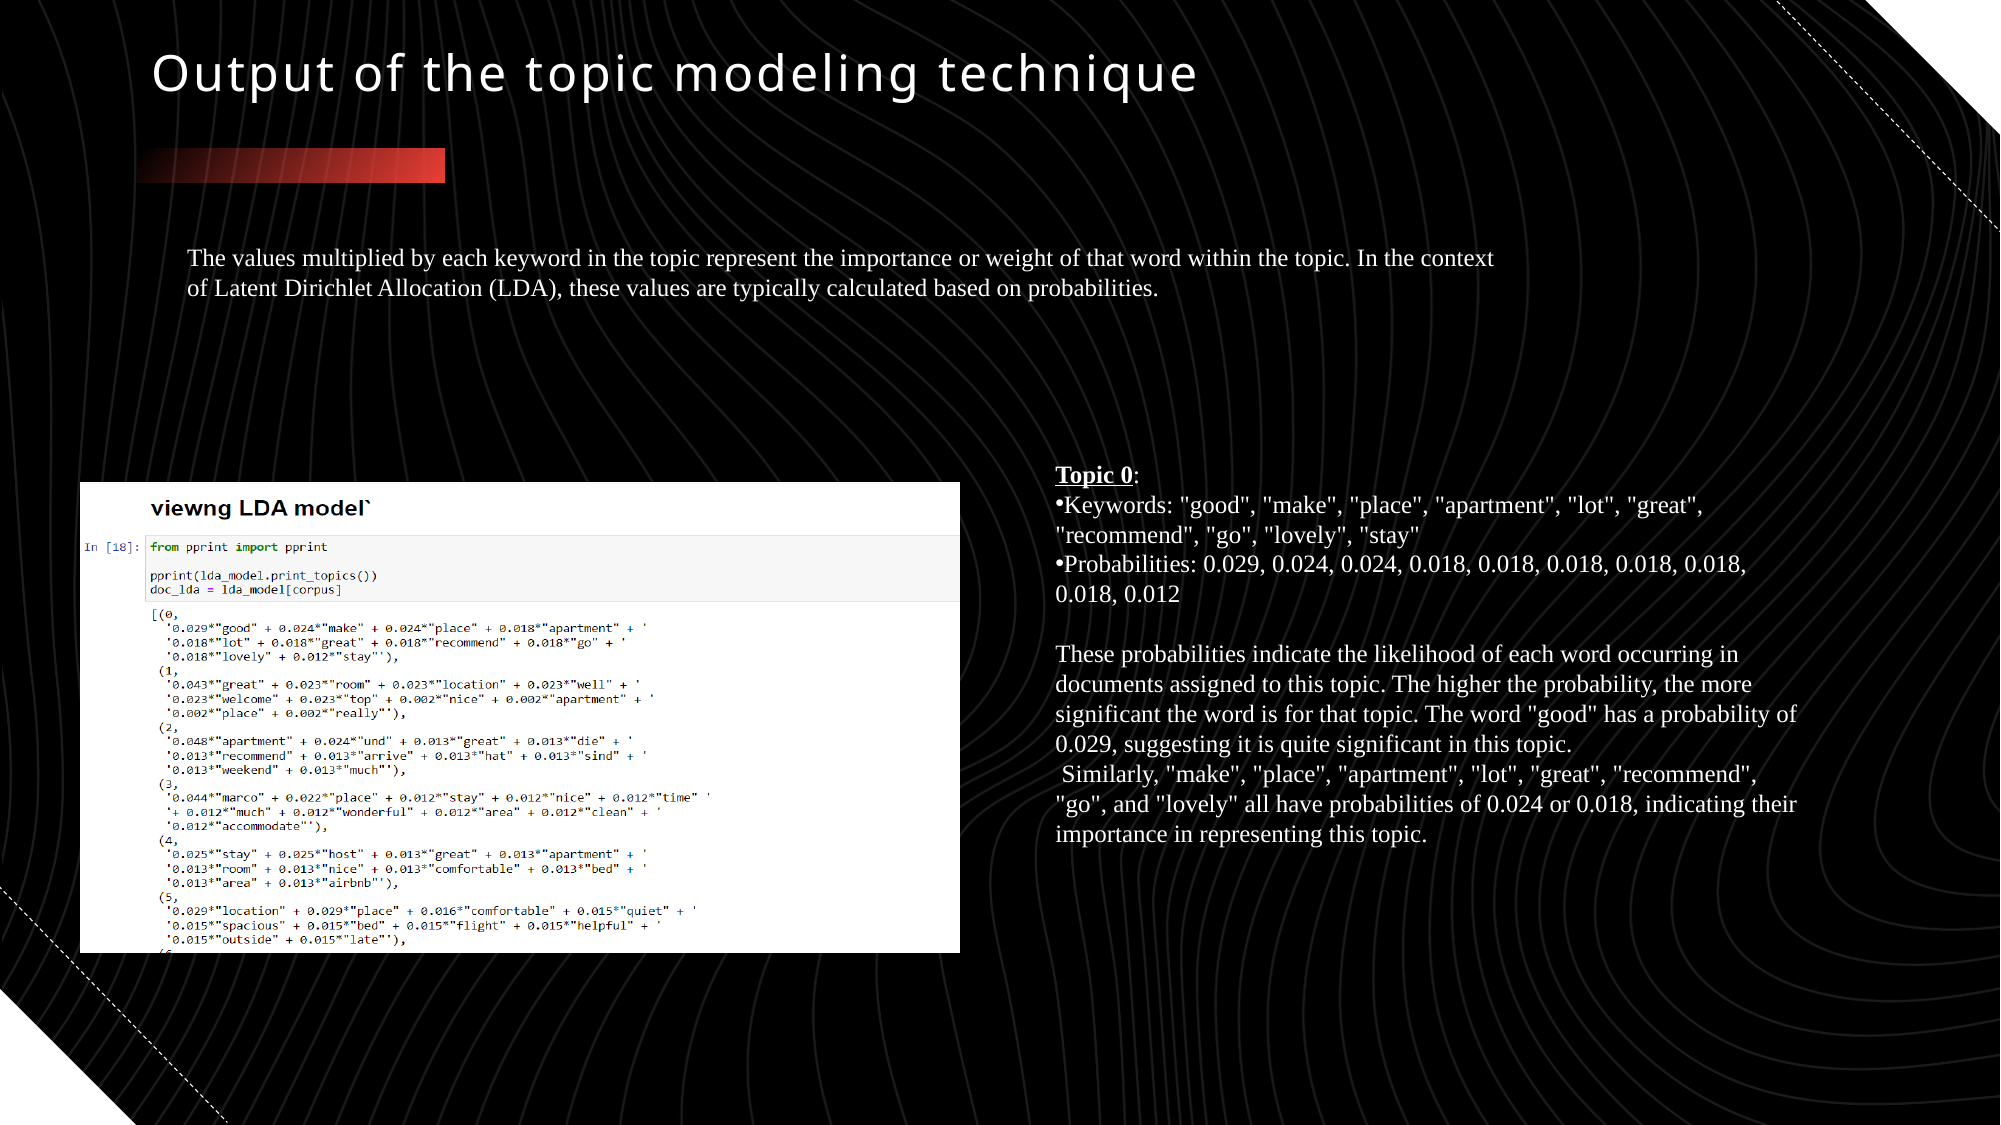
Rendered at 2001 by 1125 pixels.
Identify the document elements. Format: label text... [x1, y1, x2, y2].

text_box The values multiplied by each keyword in the topic represent the importance or weight of that word within the topic. In the context of Latent Dirichlet Allocation (LDA), these values are typically calculated based on probabilities. [172, 234, 1514, 340]
picture [80, 482, 960, 953]
title Output of the topic modeling technique [136, 27, 1863, 124]
text_box Topic 0: Keywords: "good", "make", "place", "apartment", "lot", "great", "recommend", "go", "lovely", "stay" Probabilities: 0.029, 0.024, 0.024, 0.018, 0.018, 0.018, 0.018, 0.018, 0.018, 0.012 These probabilities indicate the likelihood of each word occurring in documents assigned to this topic. The higher the probability, the more significant the word is for that topic. The word "good" has a probability of 0.029, suggesting it is quite significant in this topic. Similarly, "make", "place", "apartment", "lot", "great", "recommend", "go", and "lovely" all have probabilities of 0.024 or 0.018, indicating their importance in representing this topic. [1040, 420, 1818, 885]
